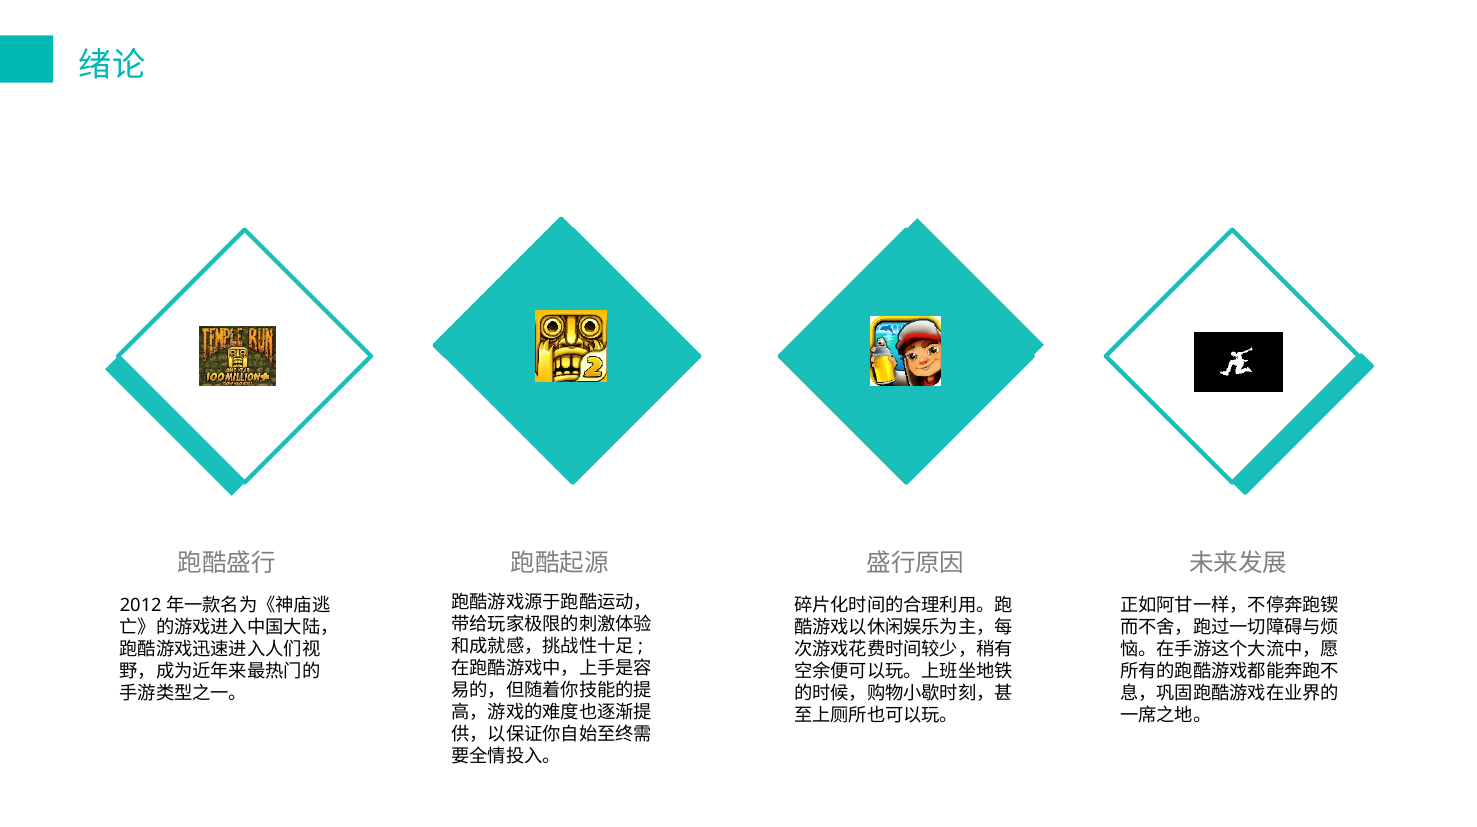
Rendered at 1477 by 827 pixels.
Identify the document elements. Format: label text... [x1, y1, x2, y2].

text_box 绪论 [18, 35, 206, 107]
picture [534, 310, 607, 383]
picture [198, 326, 276, 387]
text_box [0, 33, 55, 85]
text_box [104, 266, 351, 713]
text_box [413, 97, 804, 777]
picture [870, 315, 941, 386]
picture [1193, 332, 1283, 392]
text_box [1105, 266, 1393, 735]
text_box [808, 196, 1034, 757]
